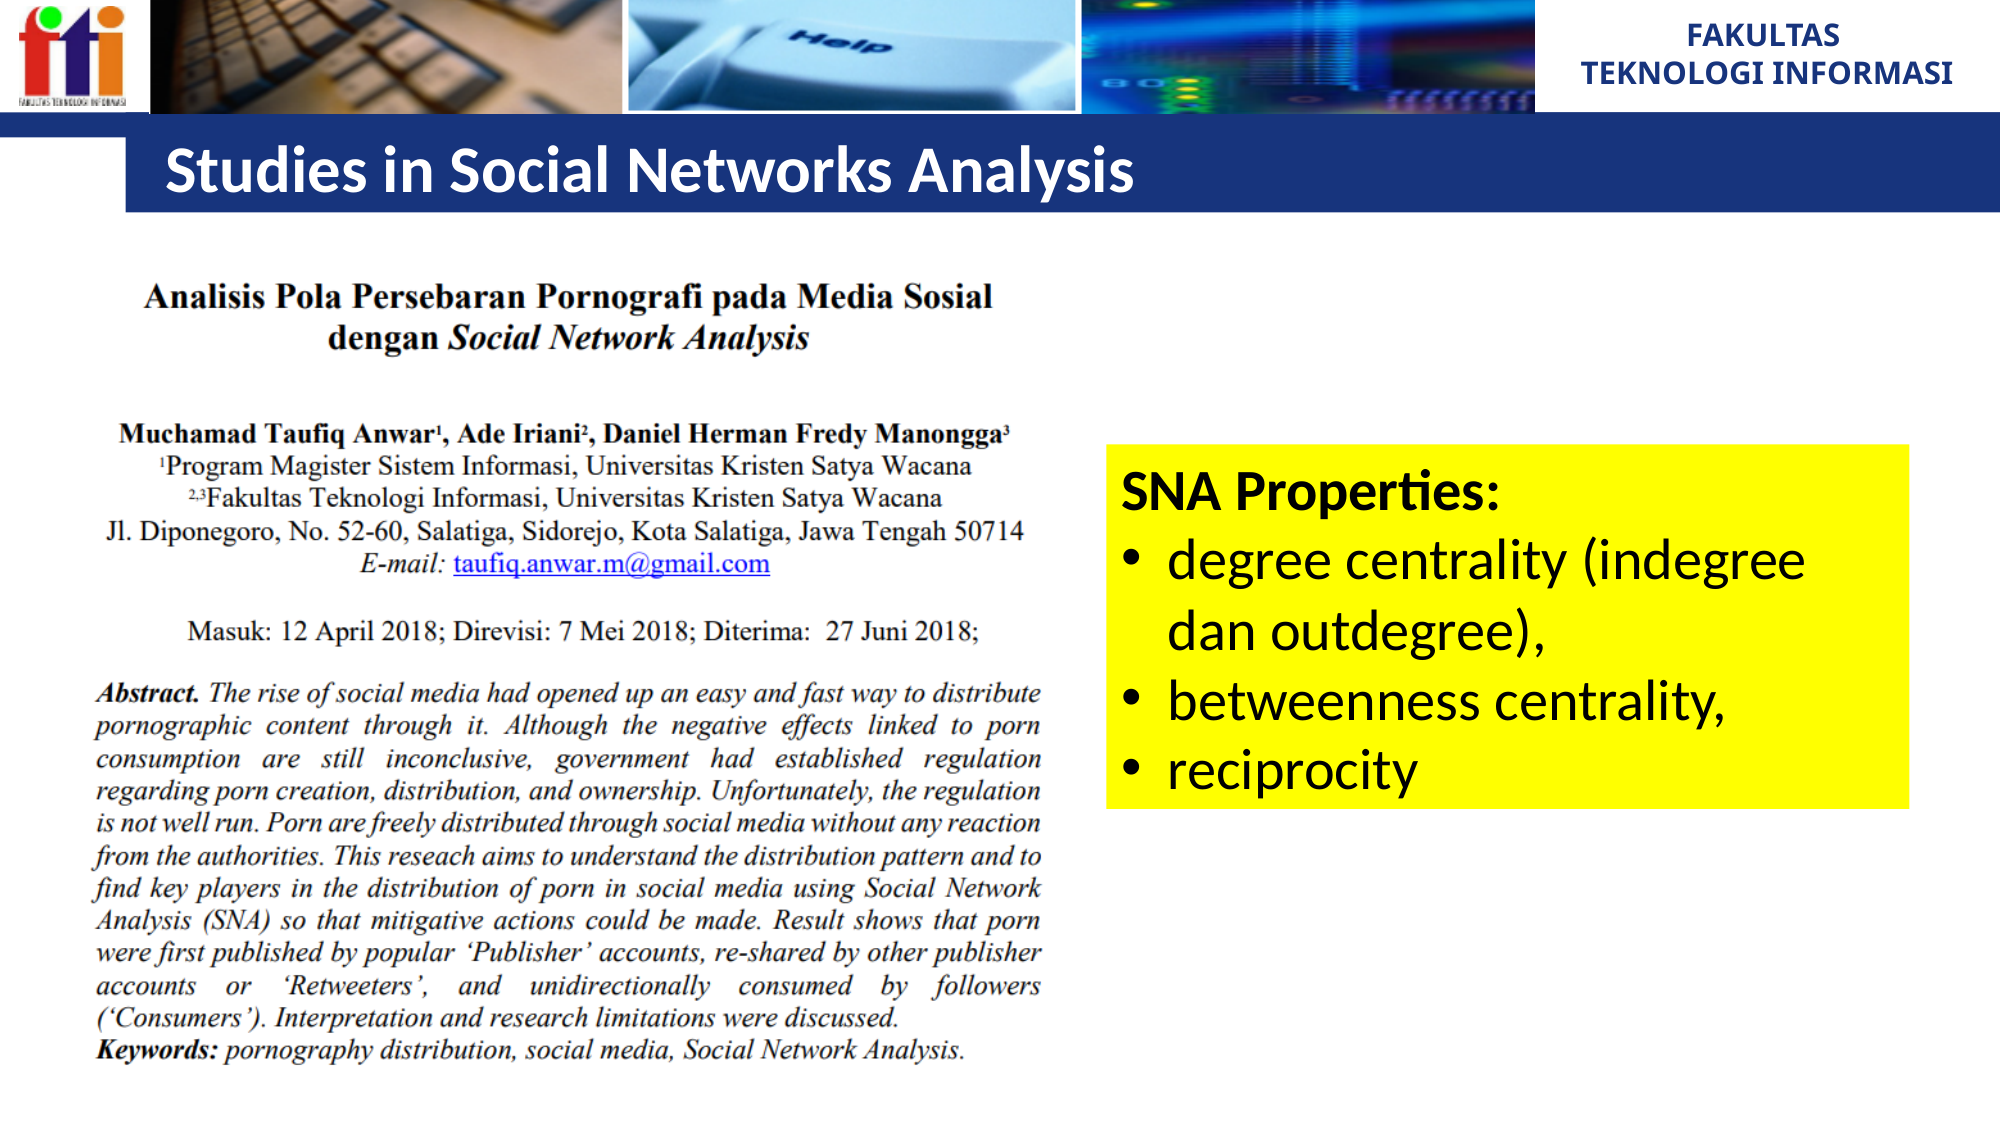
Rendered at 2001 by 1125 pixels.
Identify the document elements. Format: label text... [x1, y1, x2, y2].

picture [19, 6, 126, 106]
text_box SNA Properties: degree centrality (indegree dan outdegree), betweenness centrality, reciprocity [1106, 444, 1910, 809]
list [66, 266, 1077, 1083]
picture [149, 0, 1535, 114]
title Studies in Social Networks Analysis [149, 119, 1934, 213]
